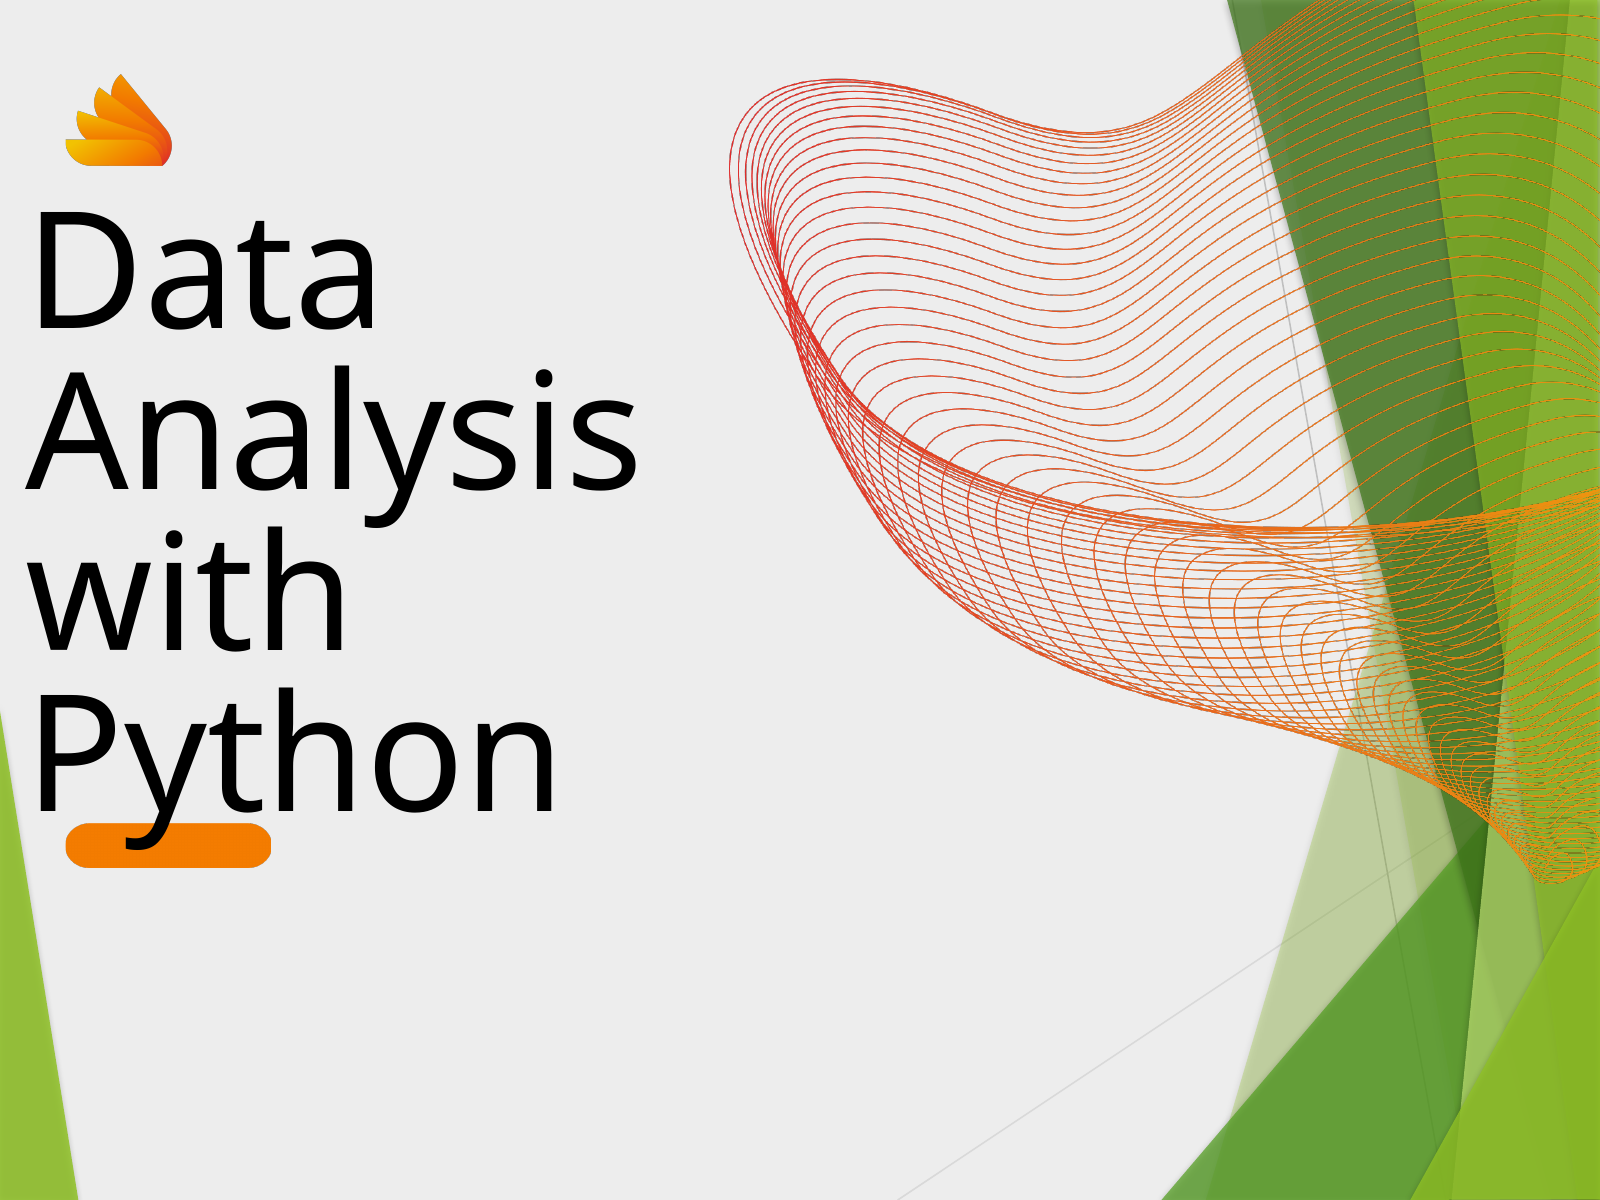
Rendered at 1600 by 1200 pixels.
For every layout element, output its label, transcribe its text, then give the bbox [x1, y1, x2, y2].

text_box [65, 74, 175, 166]
text_box [65, 844, 271, 868]
text_box [723, 0, 1600, 884]
text_box Data Analysis with Python [25, 200, 800, 844]
